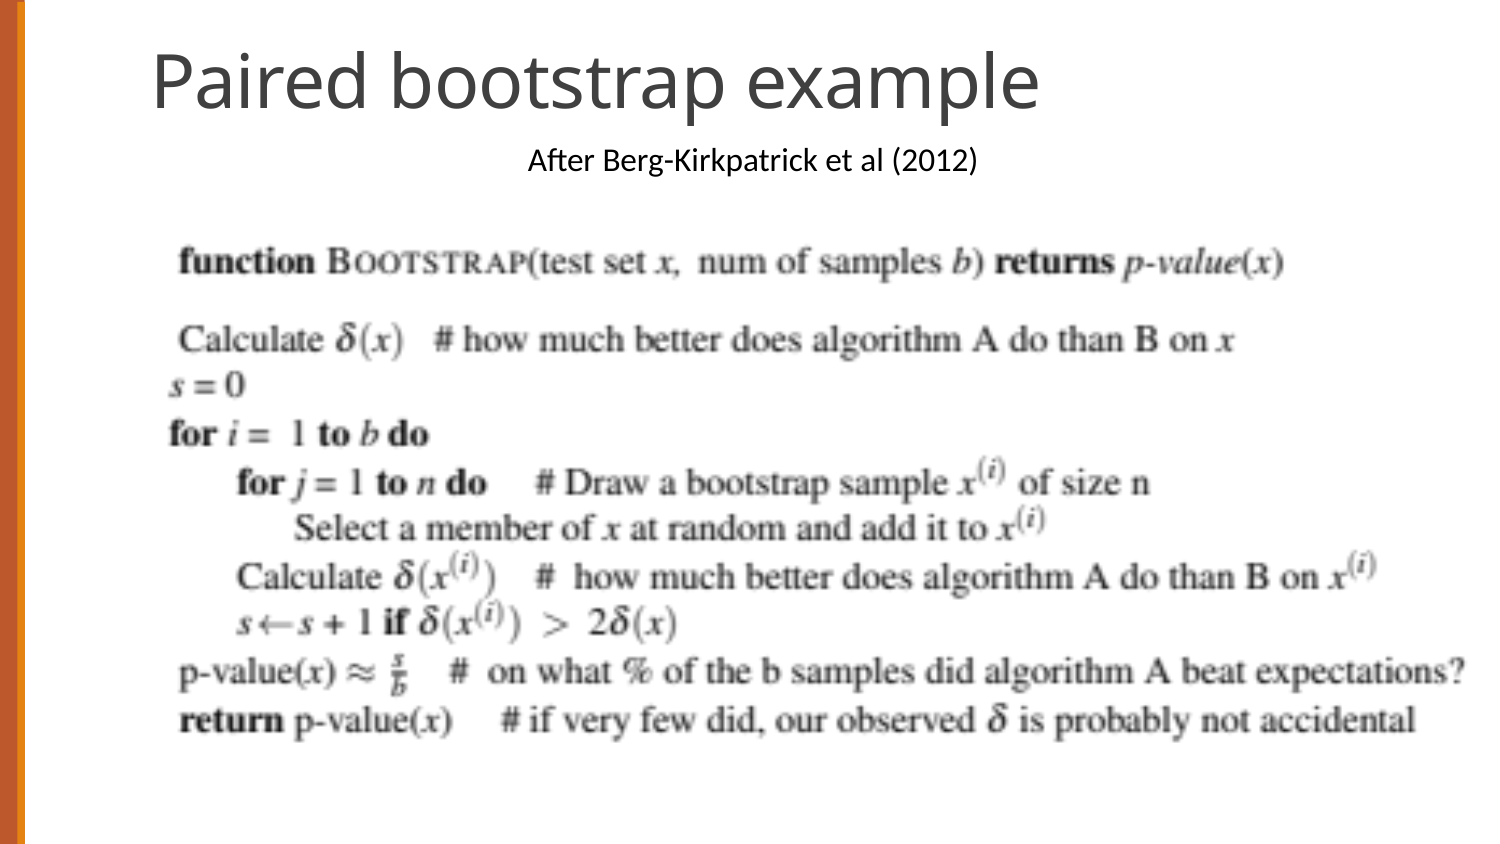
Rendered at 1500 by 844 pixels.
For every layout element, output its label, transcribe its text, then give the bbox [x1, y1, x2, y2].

text_box After Berg-Kirkpatrick et al (2012) [513, 131, 995, 186]
title Paired bootstrap example [135, 19, 1373, 132]
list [149, 242, 1475, 754]
